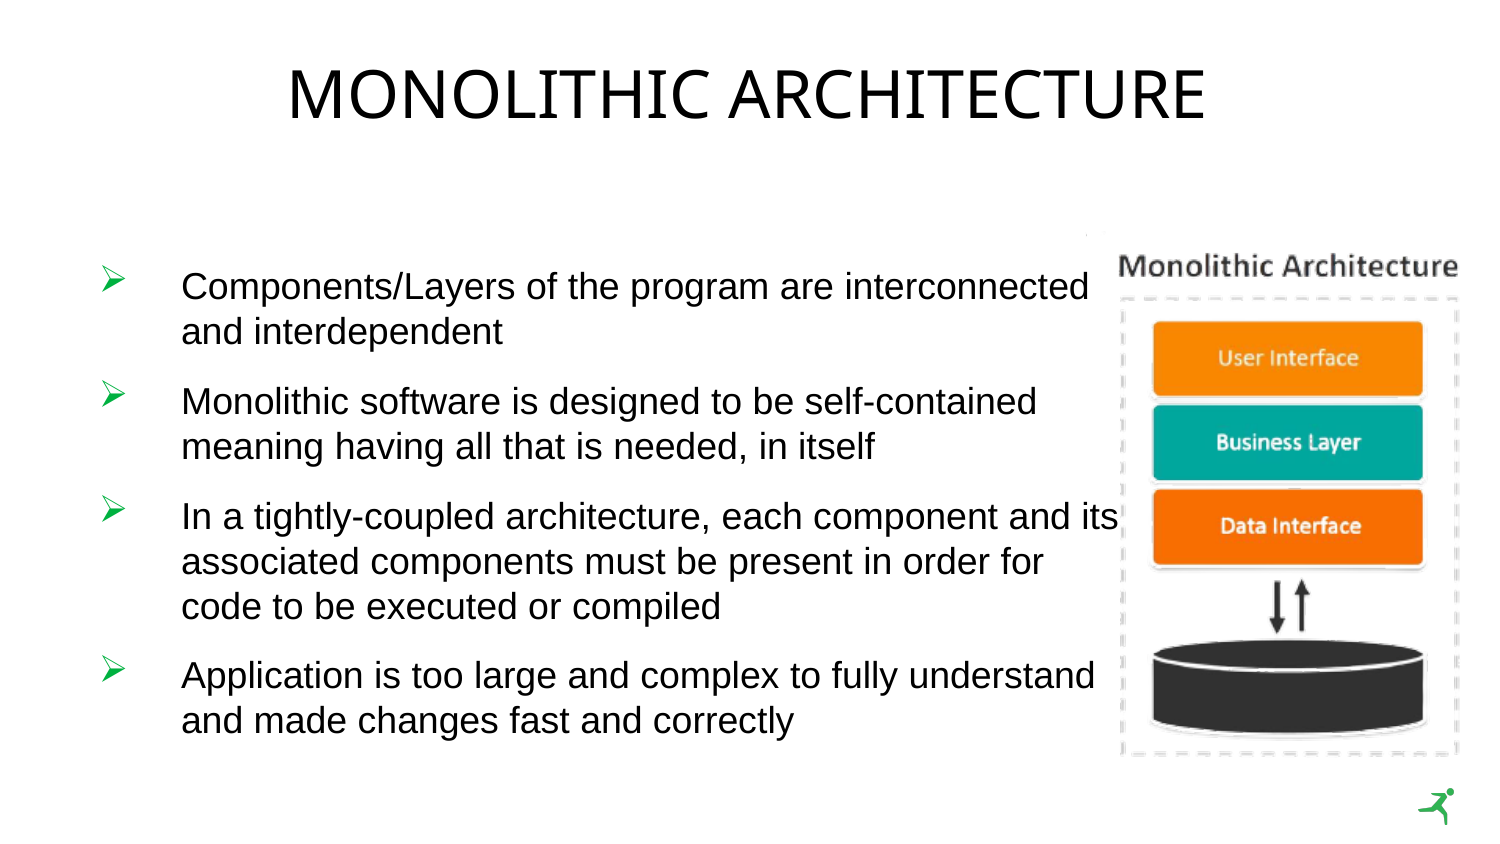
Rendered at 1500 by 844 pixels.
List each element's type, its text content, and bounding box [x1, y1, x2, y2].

title Monolithic architecture [94, 66, 1402, 111]
picture [1085, 230, 1500, 769]
list Components/Layers of the program are interconnected and interdependent Monolithic software is designed to be self-contained meaning having all that is needed, in itself In a tightly-coupled architecture, each component and its associated components must be present in order for code to be executed or compiled Application is too large and complex to fully understand and made changes fast and correctly [98, 261, 1080, 766]
